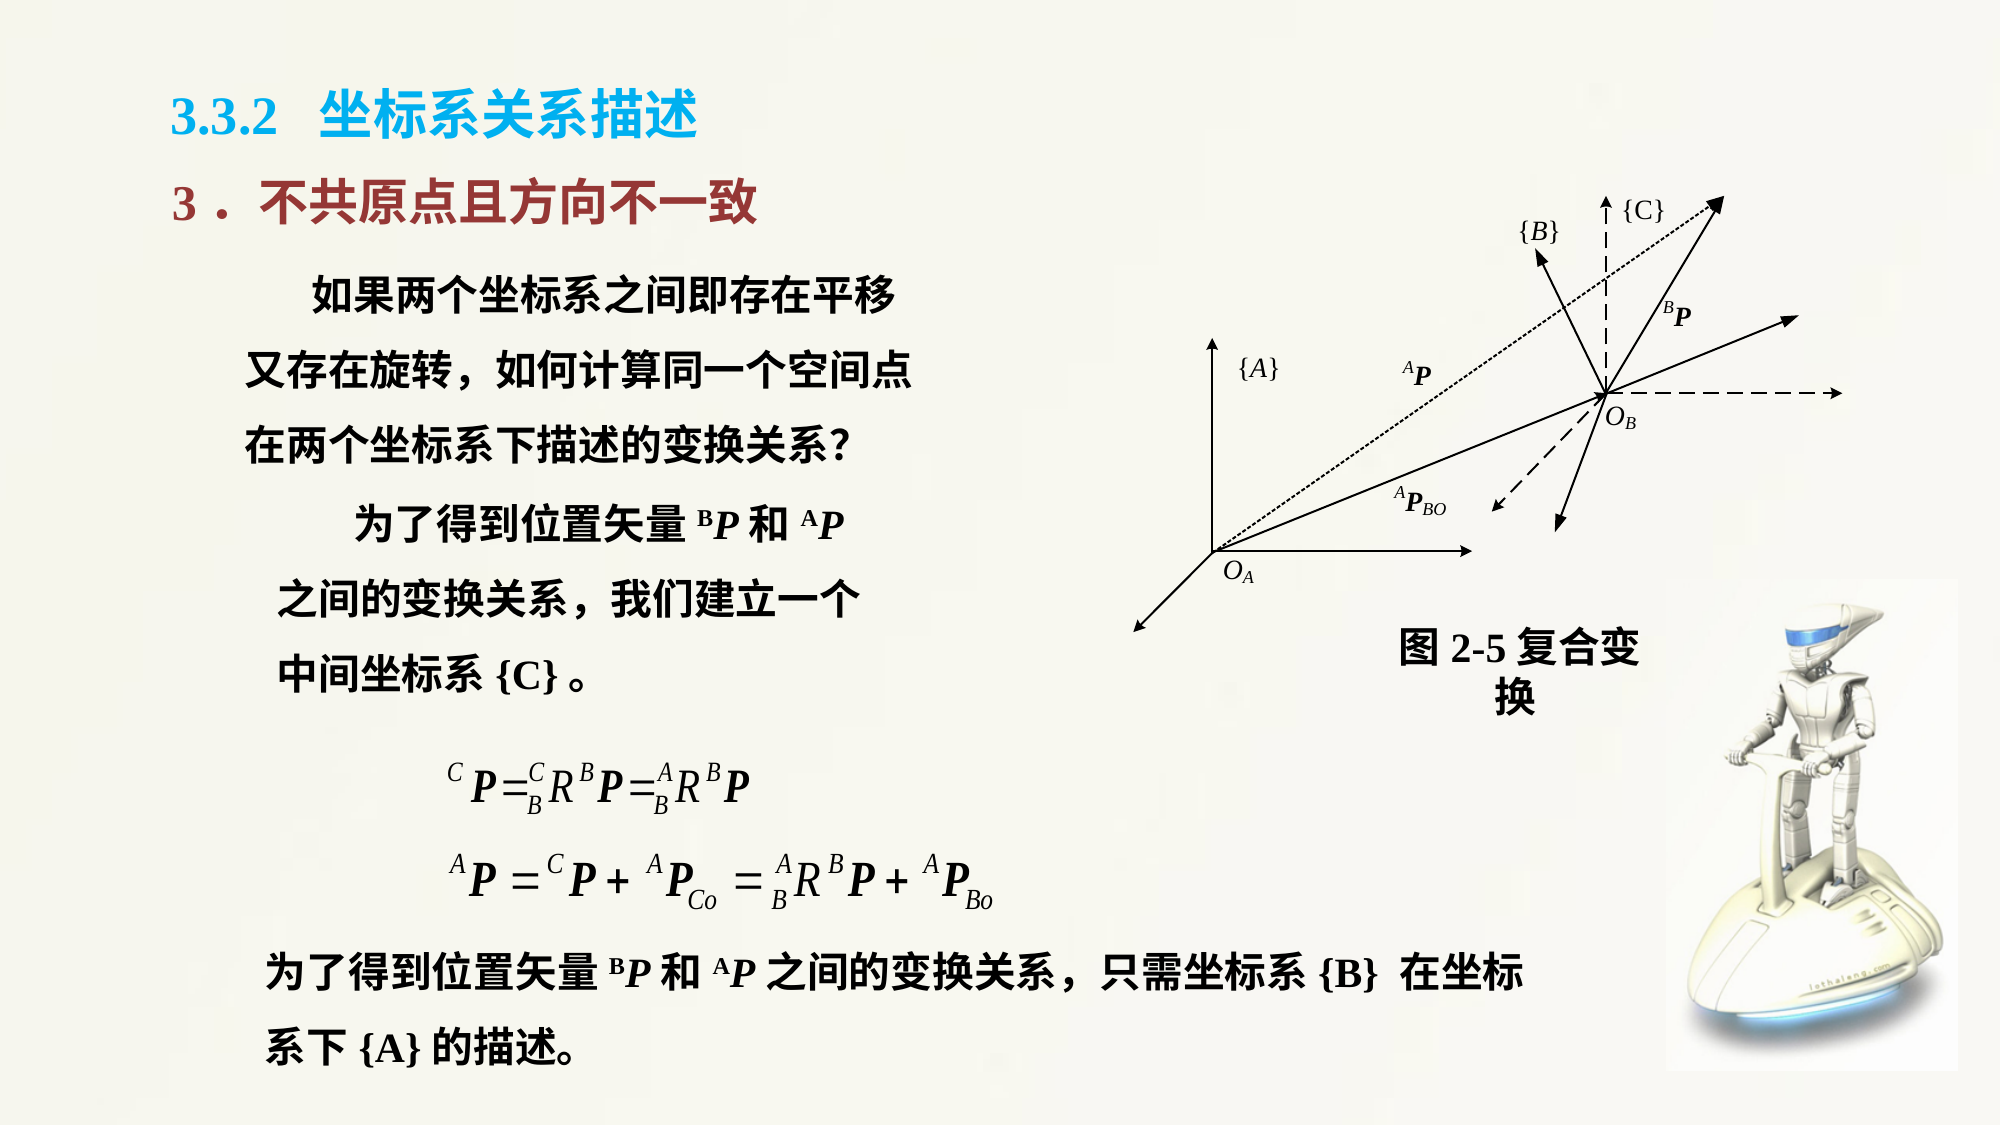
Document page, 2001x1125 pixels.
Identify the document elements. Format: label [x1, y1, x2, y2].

text_box [1119, 163, 1857, 646]
text_box [440, 841, 1002, 922]
text_box [440, 750, 759, 823]
text_box [0, 0, 2000, 1125]
